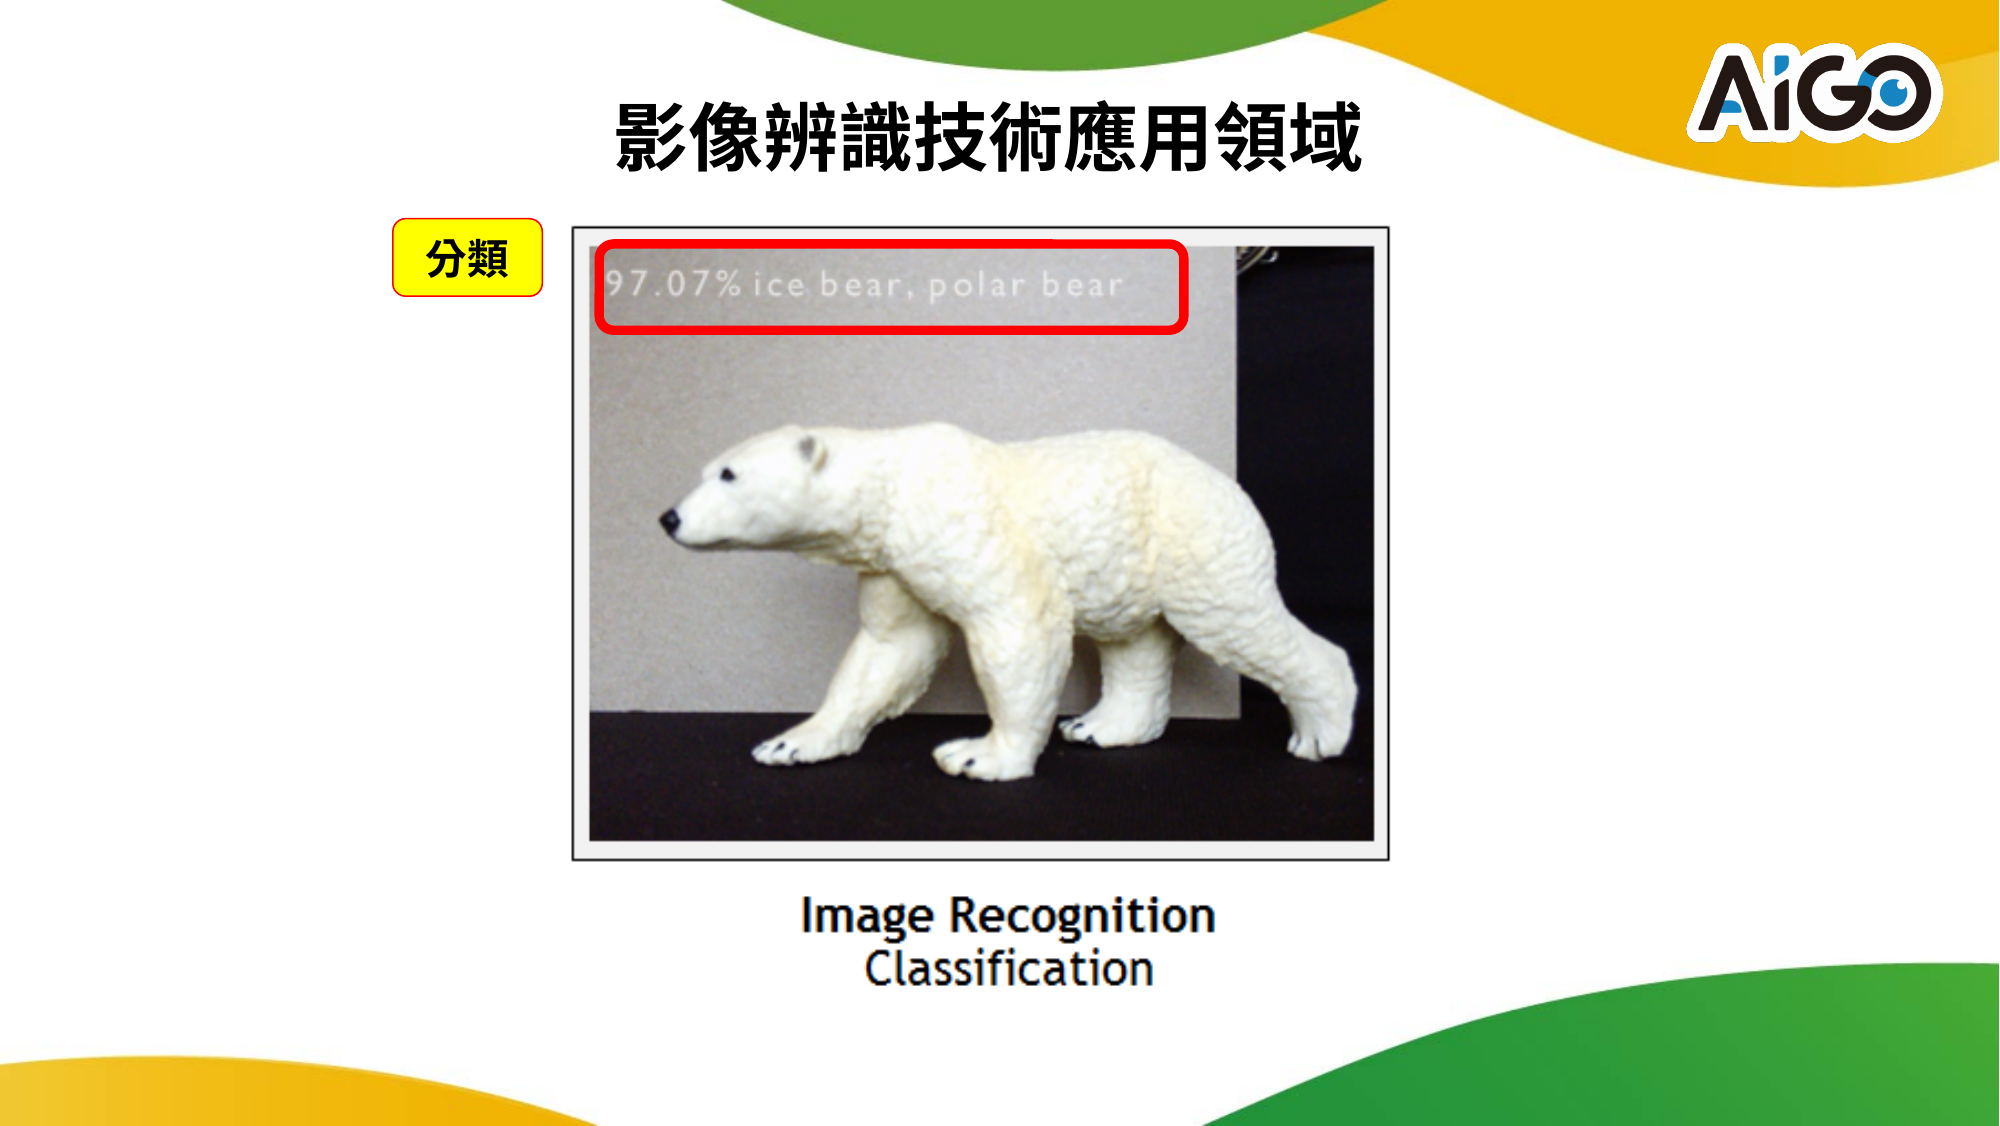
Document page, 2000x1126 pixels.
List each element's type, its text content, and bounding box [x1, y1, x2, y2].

text_box 分類 [392, 218, 543, 297]
title 影像辨識技術應用領域 [422, 52, 1554, 219]
picture [0, 0, 1999, 1126]
